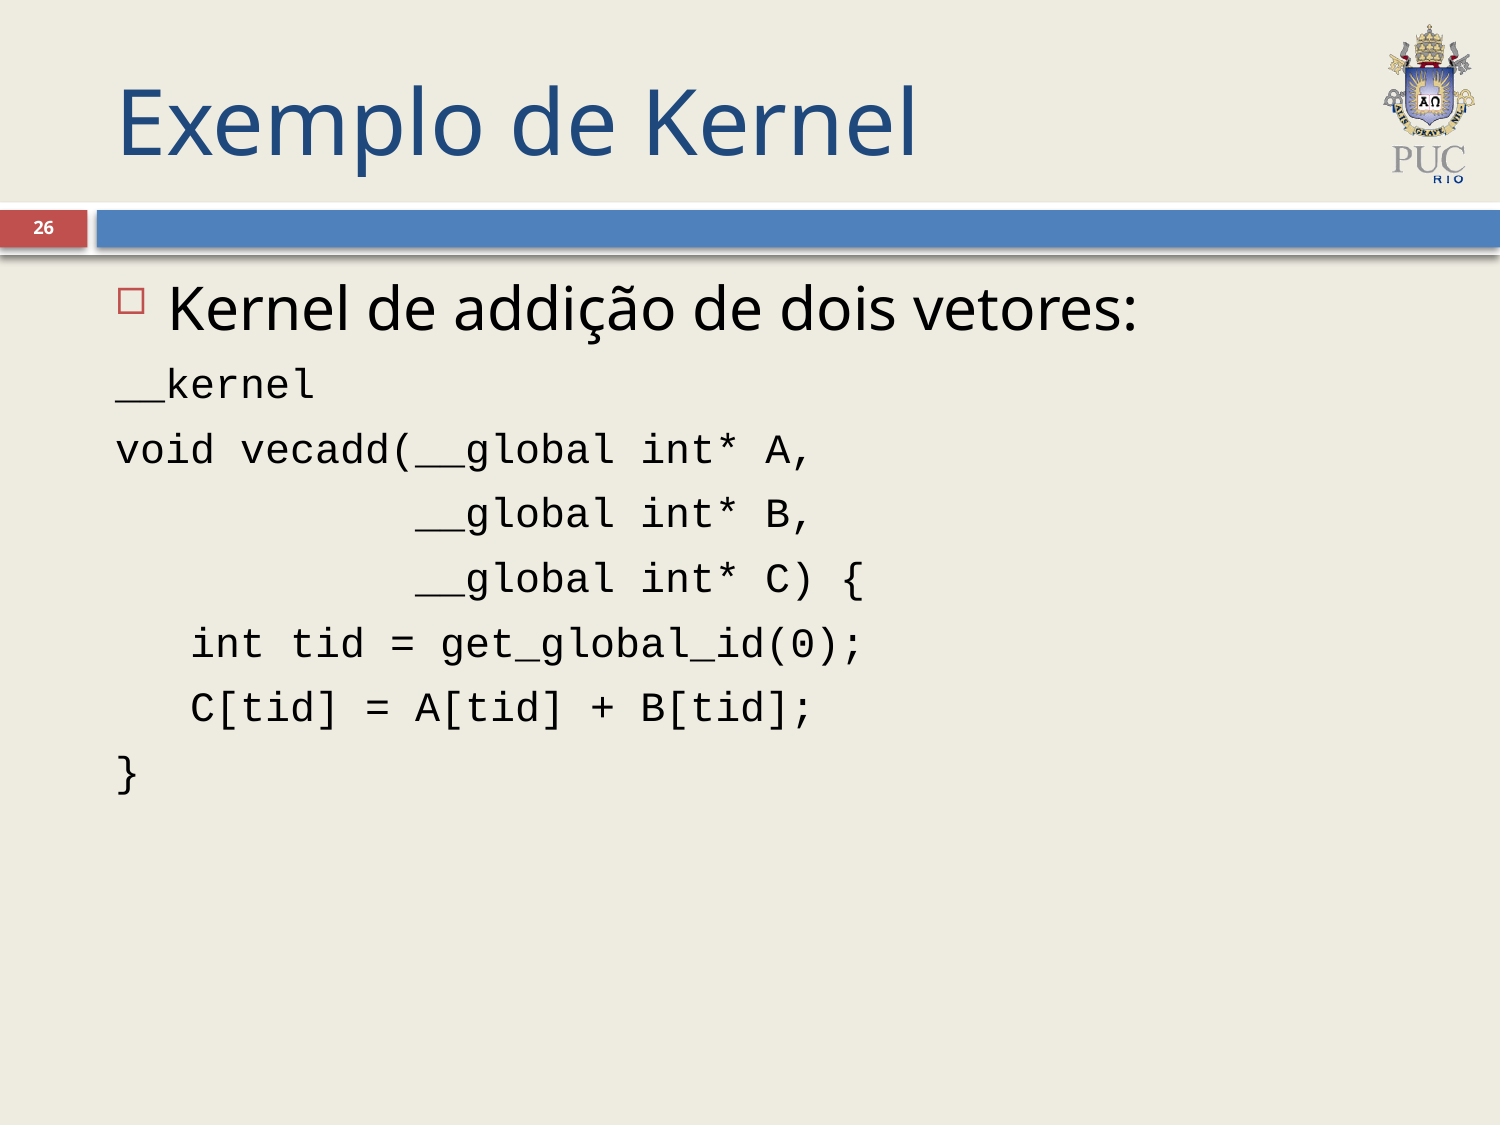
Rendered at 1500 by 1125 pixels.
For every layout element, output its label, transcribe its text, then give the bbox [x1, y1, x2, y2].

list Kernel de addição de dois vetores: __kernel void vecadd(__global int* A, __global int* B, __global int* C) { int tid = get_global_id(0); C[tid] = A[tid] + B[tid]; } [100, 262, 1438, 1000]
title Exemplo de Kernel [100, 37, 1438, 200]
picture [1383, 24, 1476, 185]
slide_number 26 [0, 208, 88, 249]
